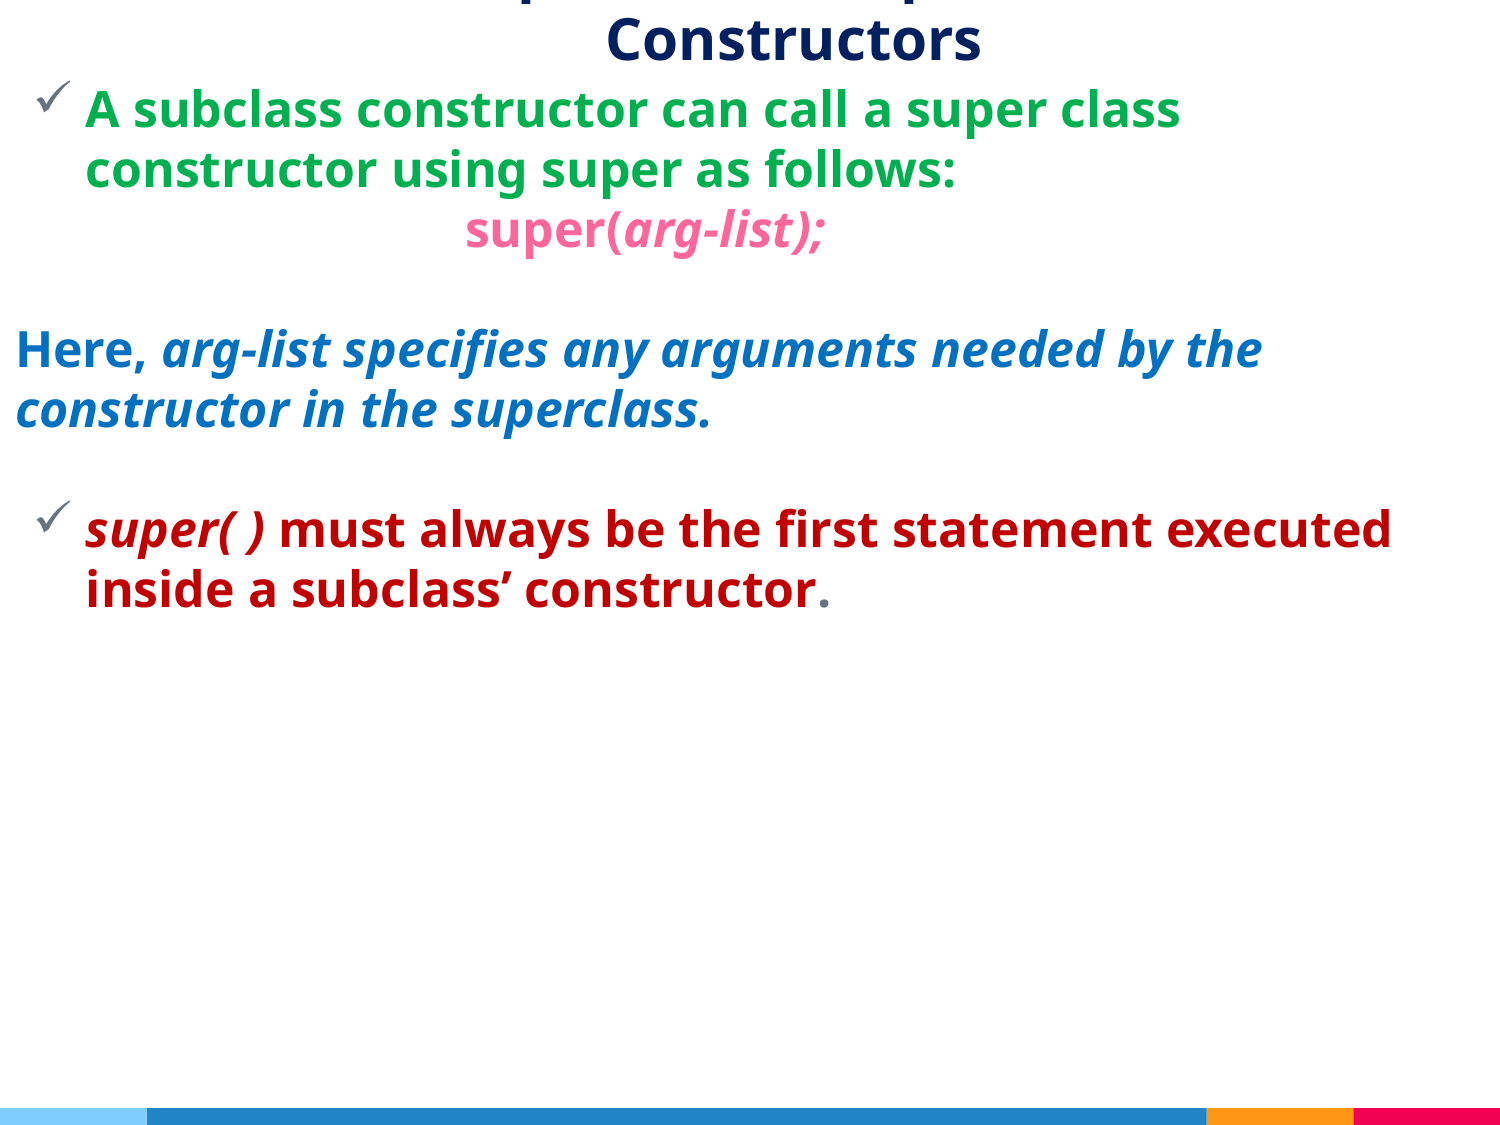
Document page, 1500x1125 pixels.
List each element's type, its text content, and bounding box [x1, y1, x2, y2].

list A subclass constructor can call a super class constructor using super as follows: super(arg-list); Here, arg-list specifies any arguments needed by the constructor in the superclass. super( ) must always be the first statement executed inside a subclass’ constructor. [0, 62, 1500, 1075]
title super to Call Superclass Constructors [251, 10, 1338, 62]
